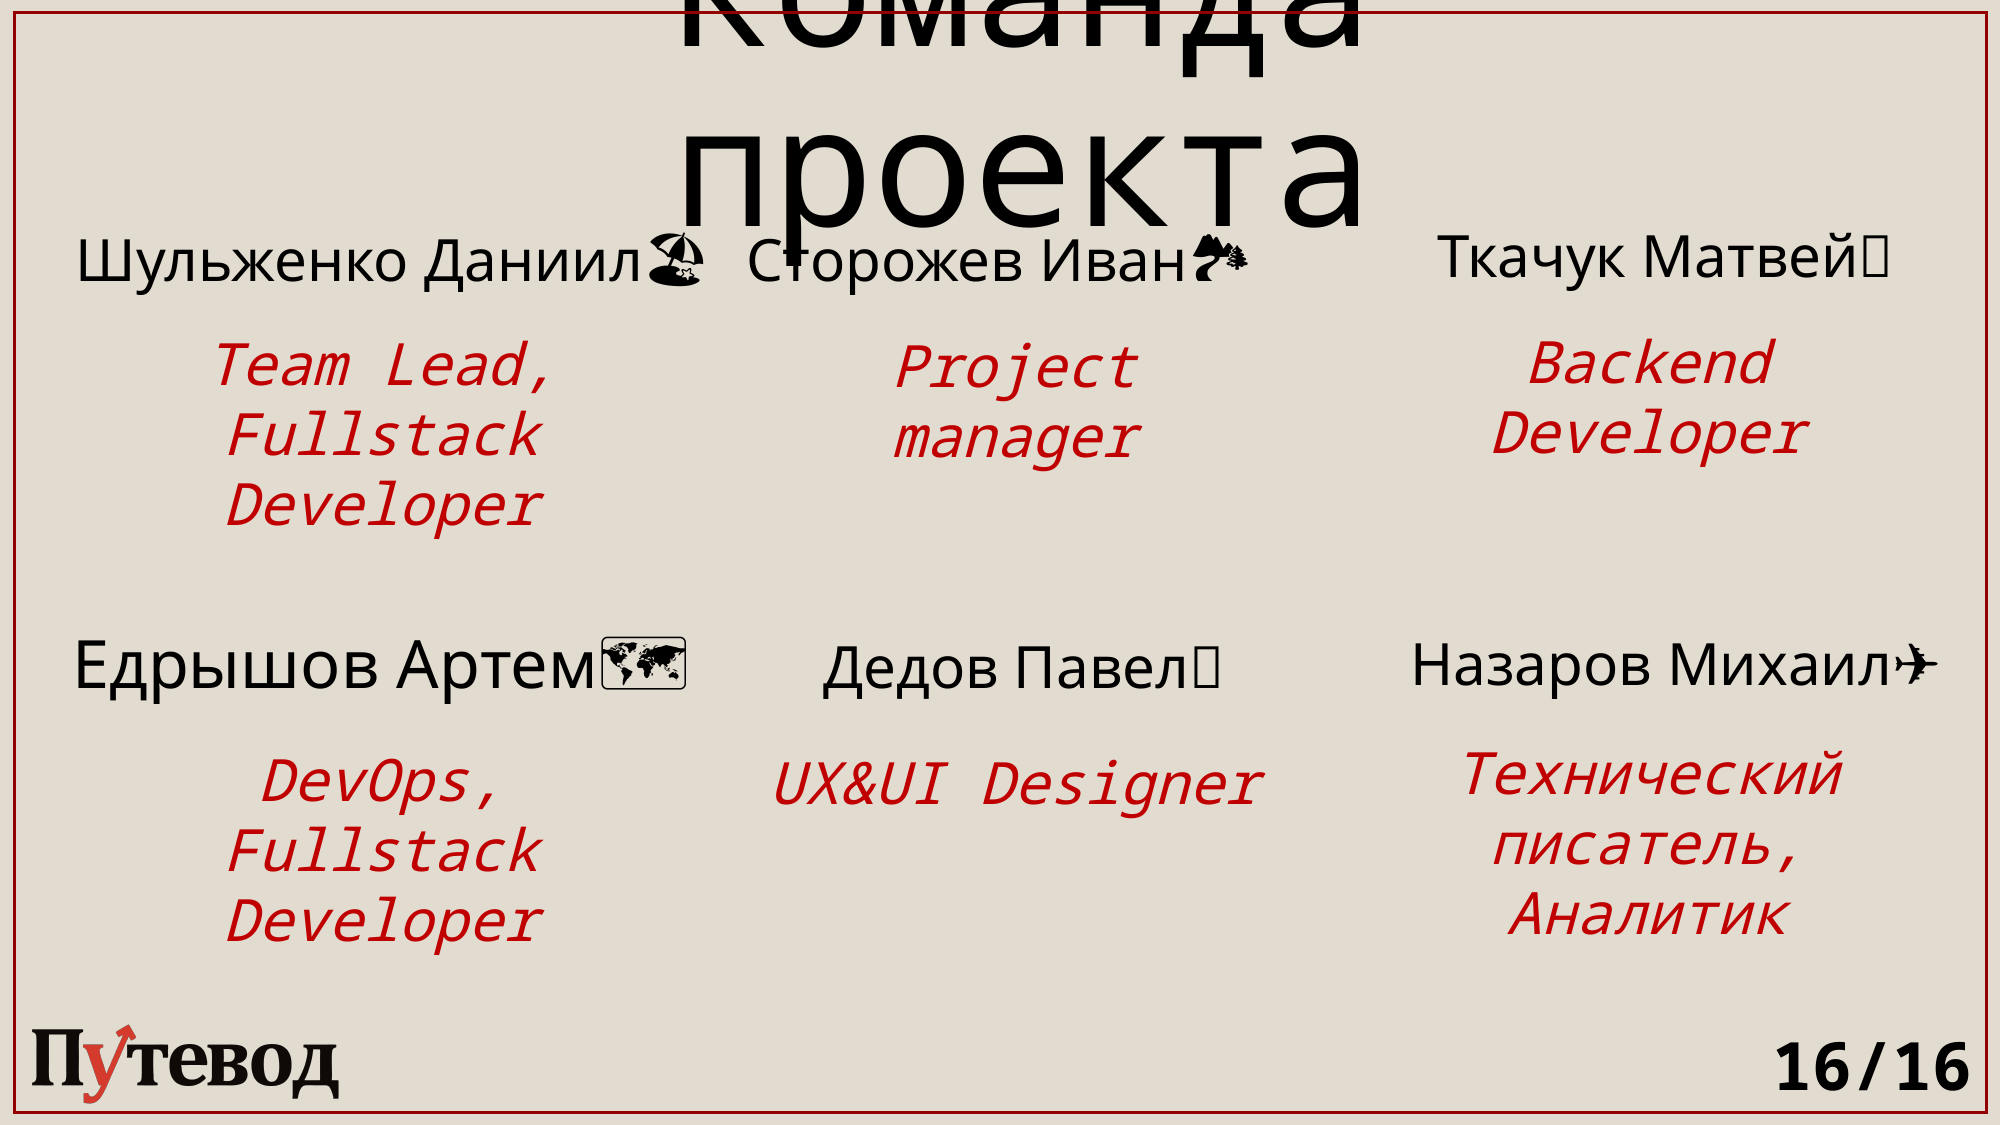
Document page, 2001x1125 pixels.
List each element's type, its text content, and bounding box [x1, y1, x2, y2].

text_box [13, 11, 1988, 1114]
picture [23, 1020, 347, 1114]
text_box Команда проекта [265, 6, 1782, 11]
